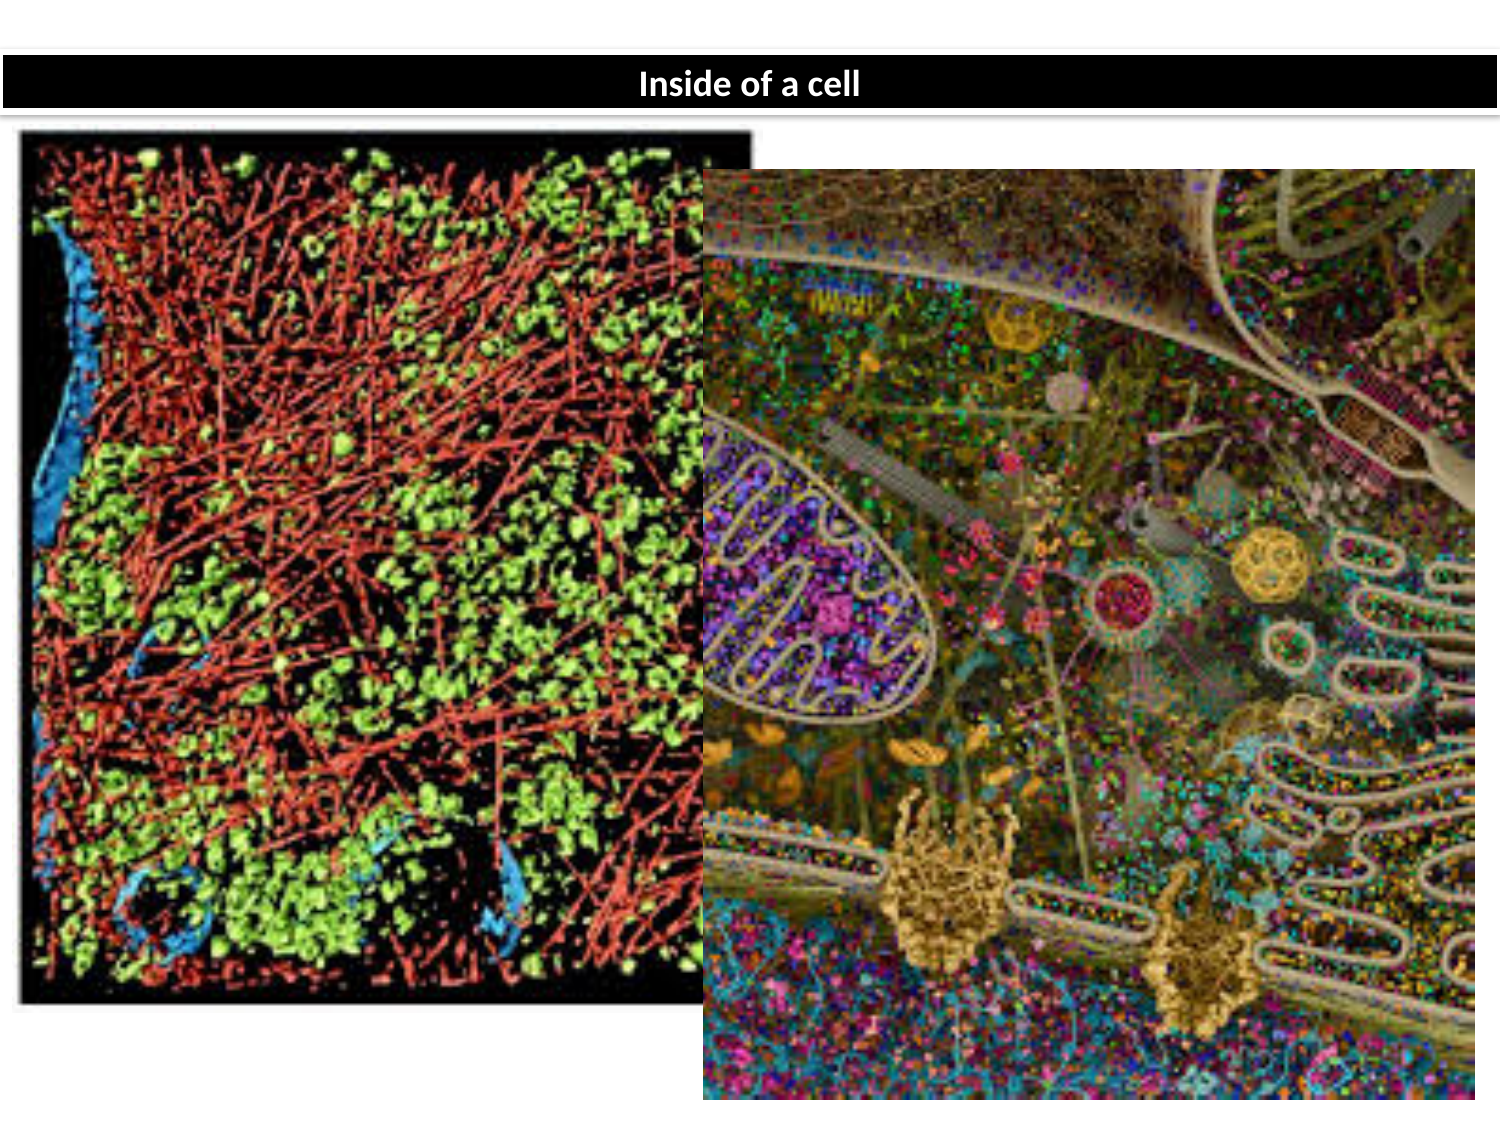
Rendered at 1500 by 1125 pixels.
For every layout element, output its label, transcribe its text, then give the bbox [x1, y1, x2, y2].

picture [12, 123, 1476, 1101]
text_box Inside of a cell [0, 49, 1500, 115]
